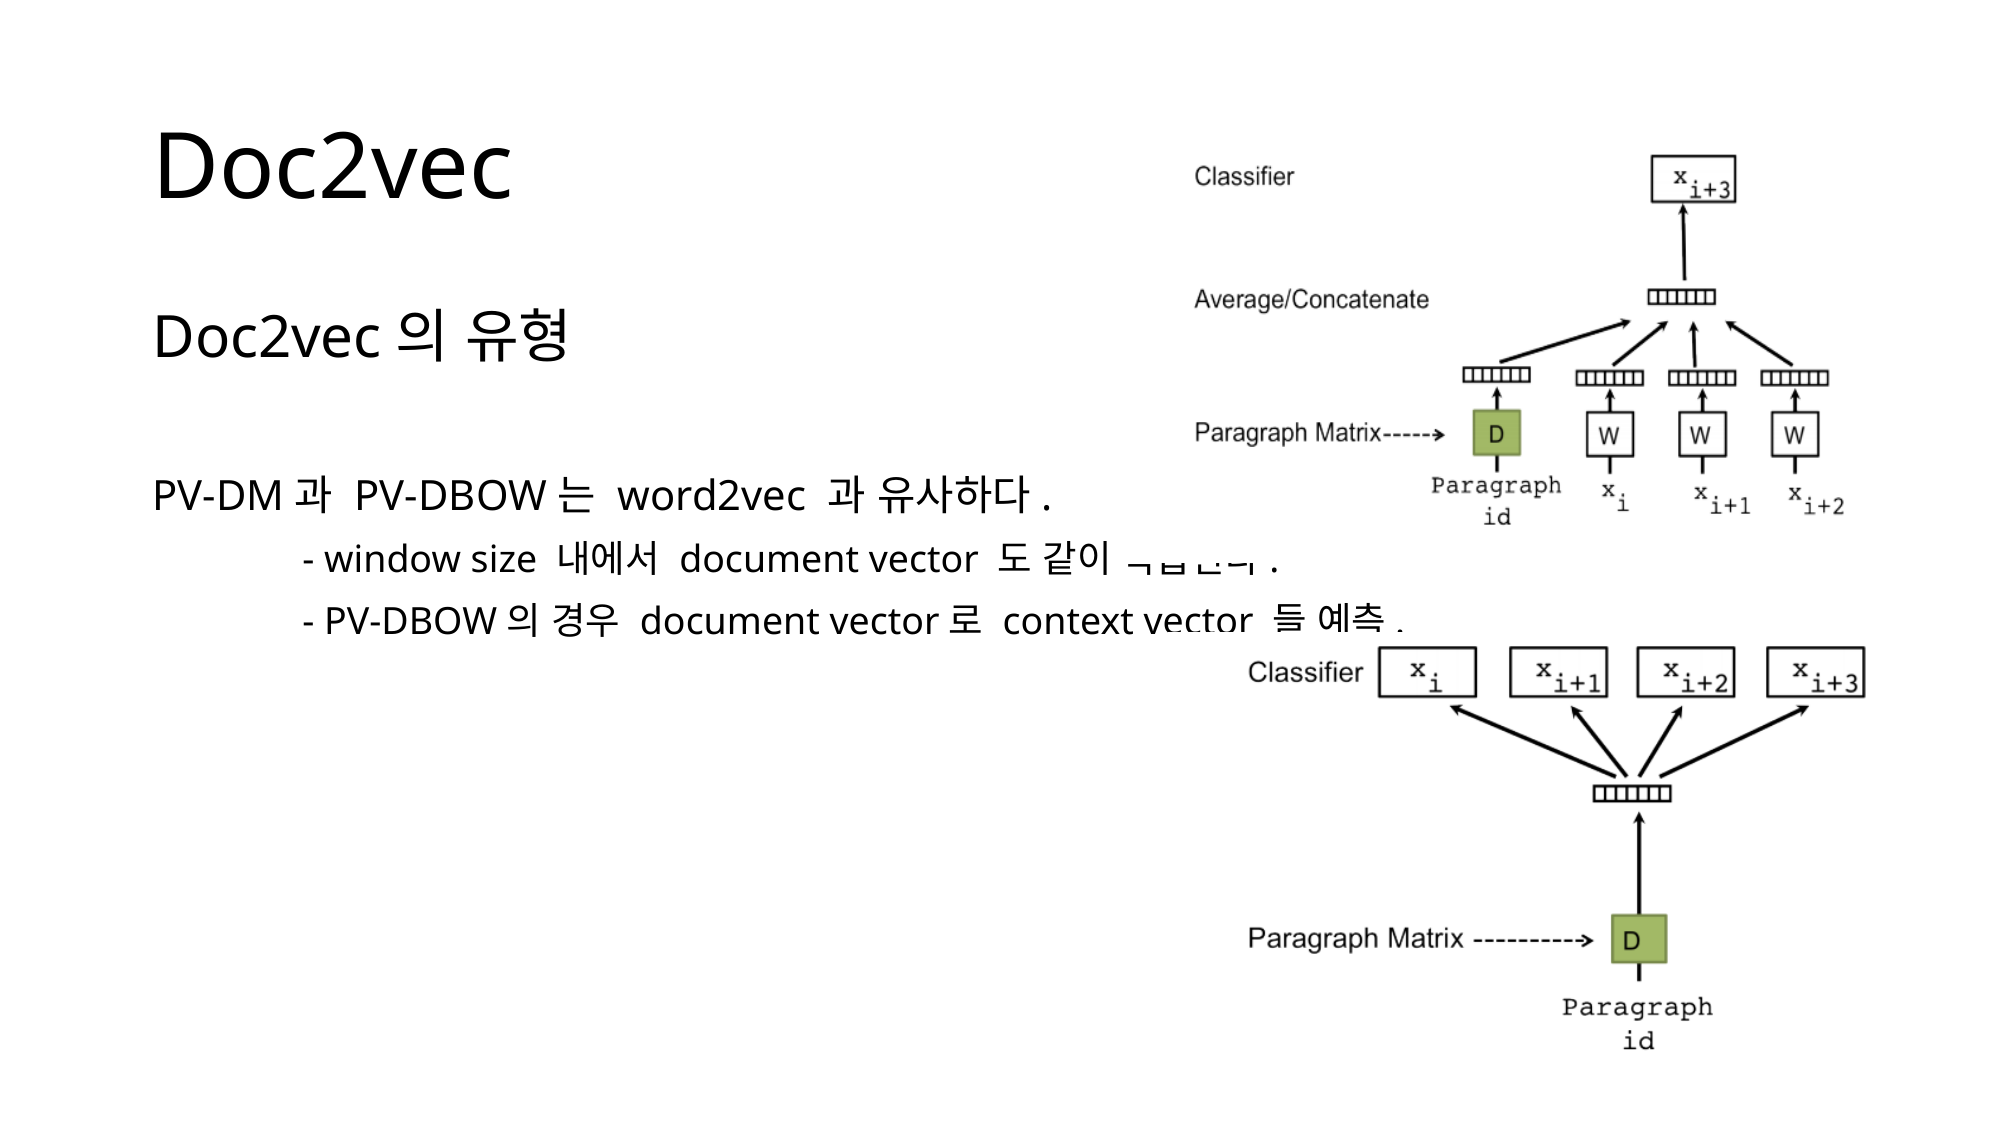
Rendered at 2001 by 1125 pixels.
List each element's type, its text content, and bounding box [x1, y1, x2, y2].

picture [1121, 129, 1976, 563]
list Doc2vec의 유형 PV-DM과 PV-DBOW는 word2vec 과 유사하다. - window size 내에서 document vector 도 같이 학습한다. - PV-DBOW의 경우 document vector로 context vector 들 예측. [137, 299, 1863, 1014]
picture [1168, 632, 1976, 1066]
title Doc2vec [137, 59, 1863, 278]
